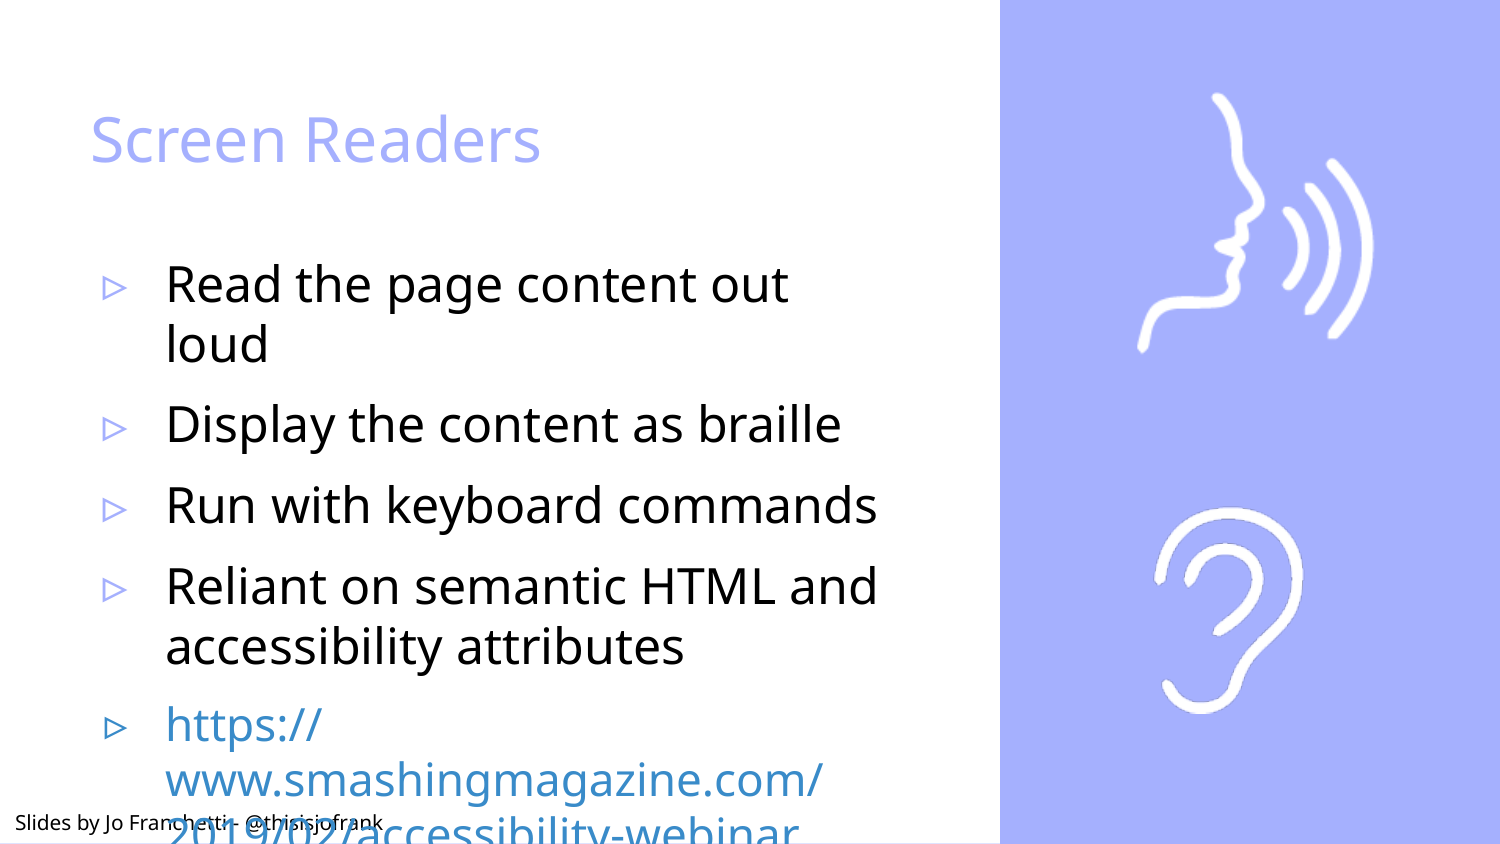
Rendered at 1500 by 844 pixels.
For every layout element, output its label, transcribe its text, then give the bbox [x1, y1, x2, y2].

text_box [1032, 0, 1500, 844]
picture [1136, 91, 1376, 356]
title Screen Readers [75, 84, 918, 236]
picture [1150, 504, 1306, 715]
list Read the page content out loud Display the content as braille Run with keyboard commands Reliant on semantic HTML and accessibility attributes https://www.smashingmagazine.com/2019/02/accessibility-webinar [75, 236, 918, 794]
